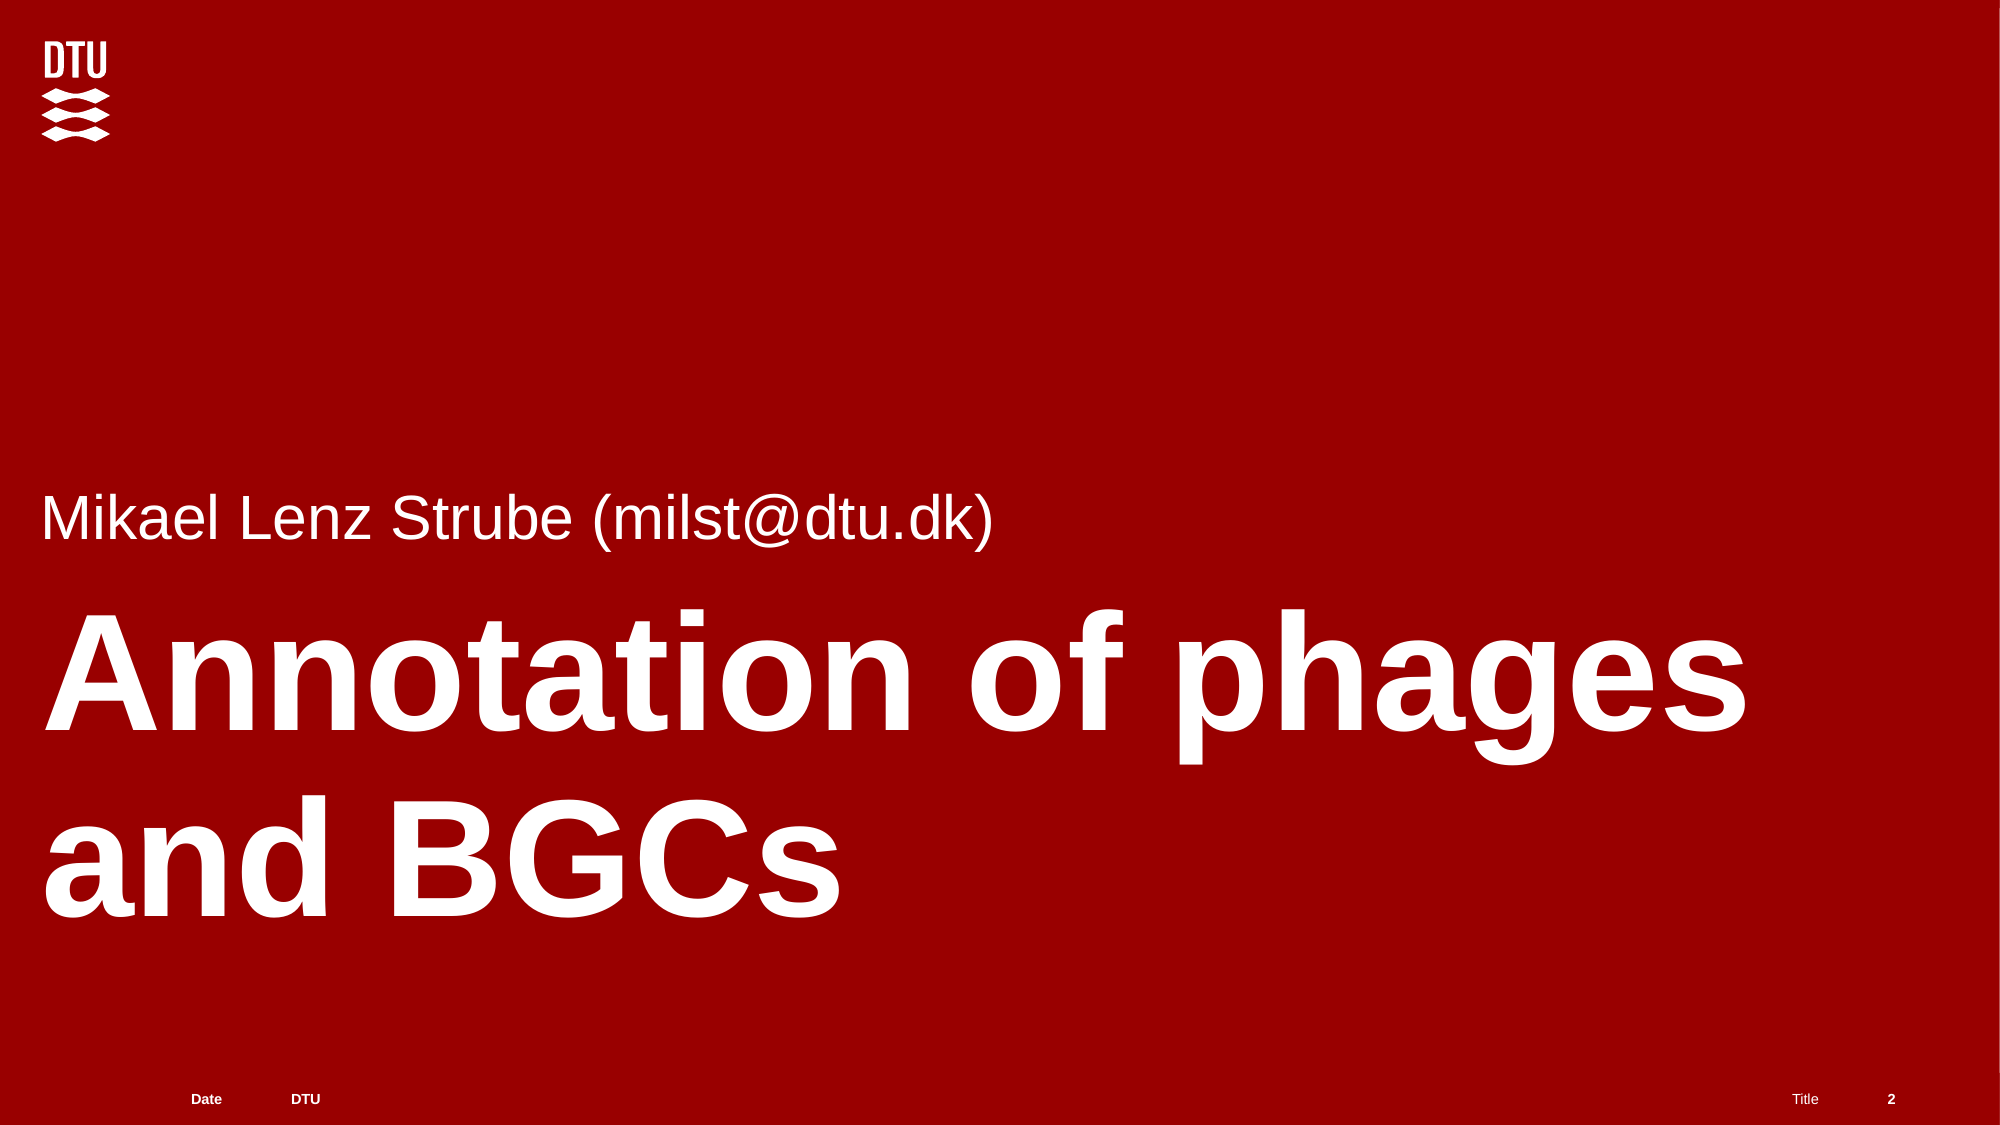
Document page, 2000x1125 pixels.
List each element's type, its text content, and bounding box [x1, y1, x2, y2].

subtitle Mikael Lenz Strube (milst@dtu.dk) [40, 279, 1819, 553]
title Annotation of phages and BGCs [40, 581, 1820, 1026]
slide_number 2 [1887, 1073, 1959, 1125]
